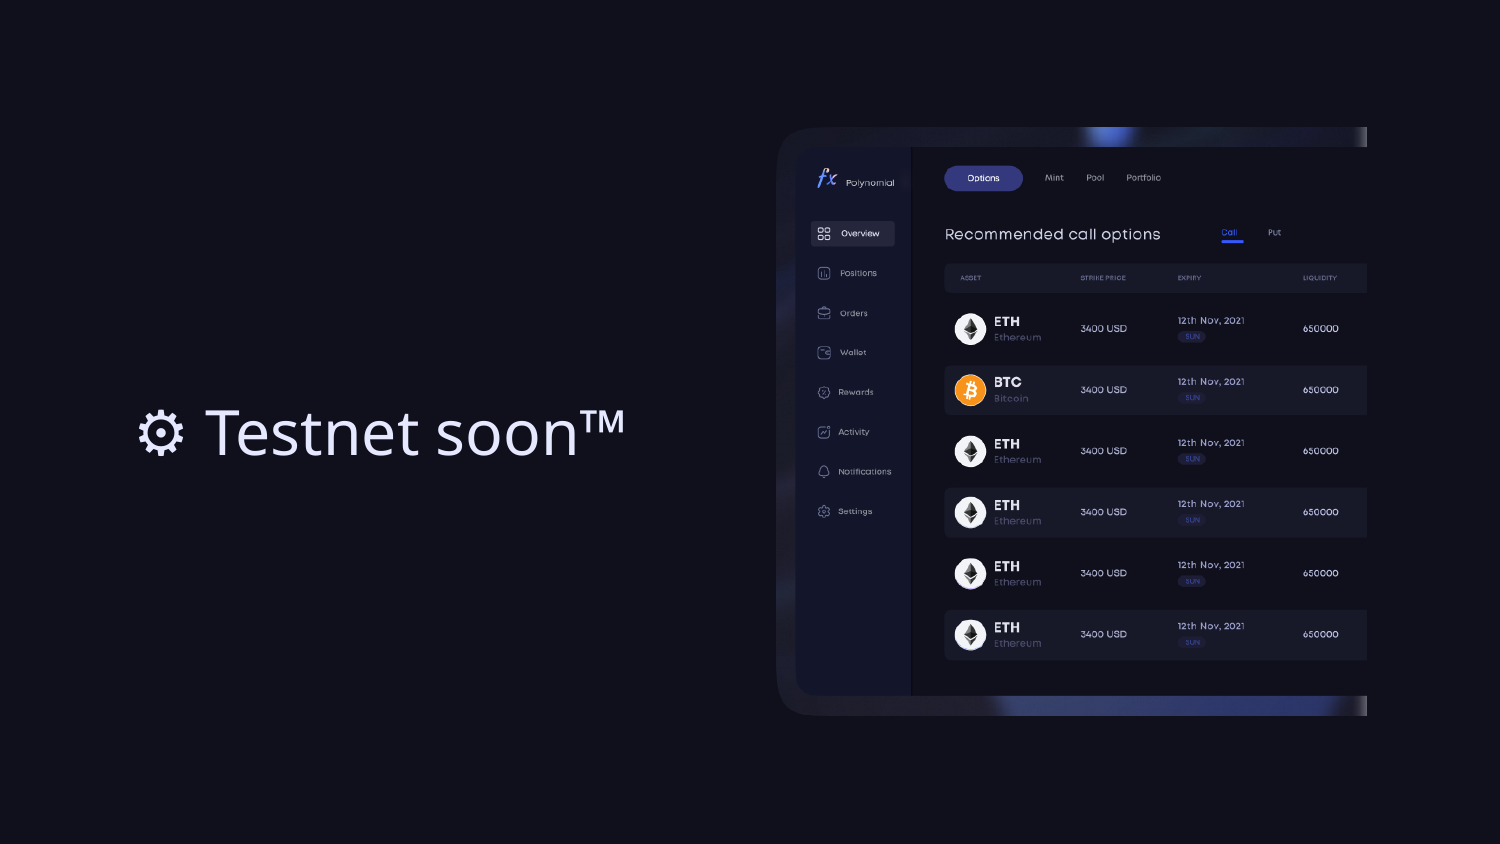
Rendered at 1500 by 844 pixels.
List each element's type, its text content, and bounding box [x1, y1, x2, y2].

text_box ⚙️ Testnet soon™️ [127, 127, 729, 716]
picture [776, 127, 1367, 716]
